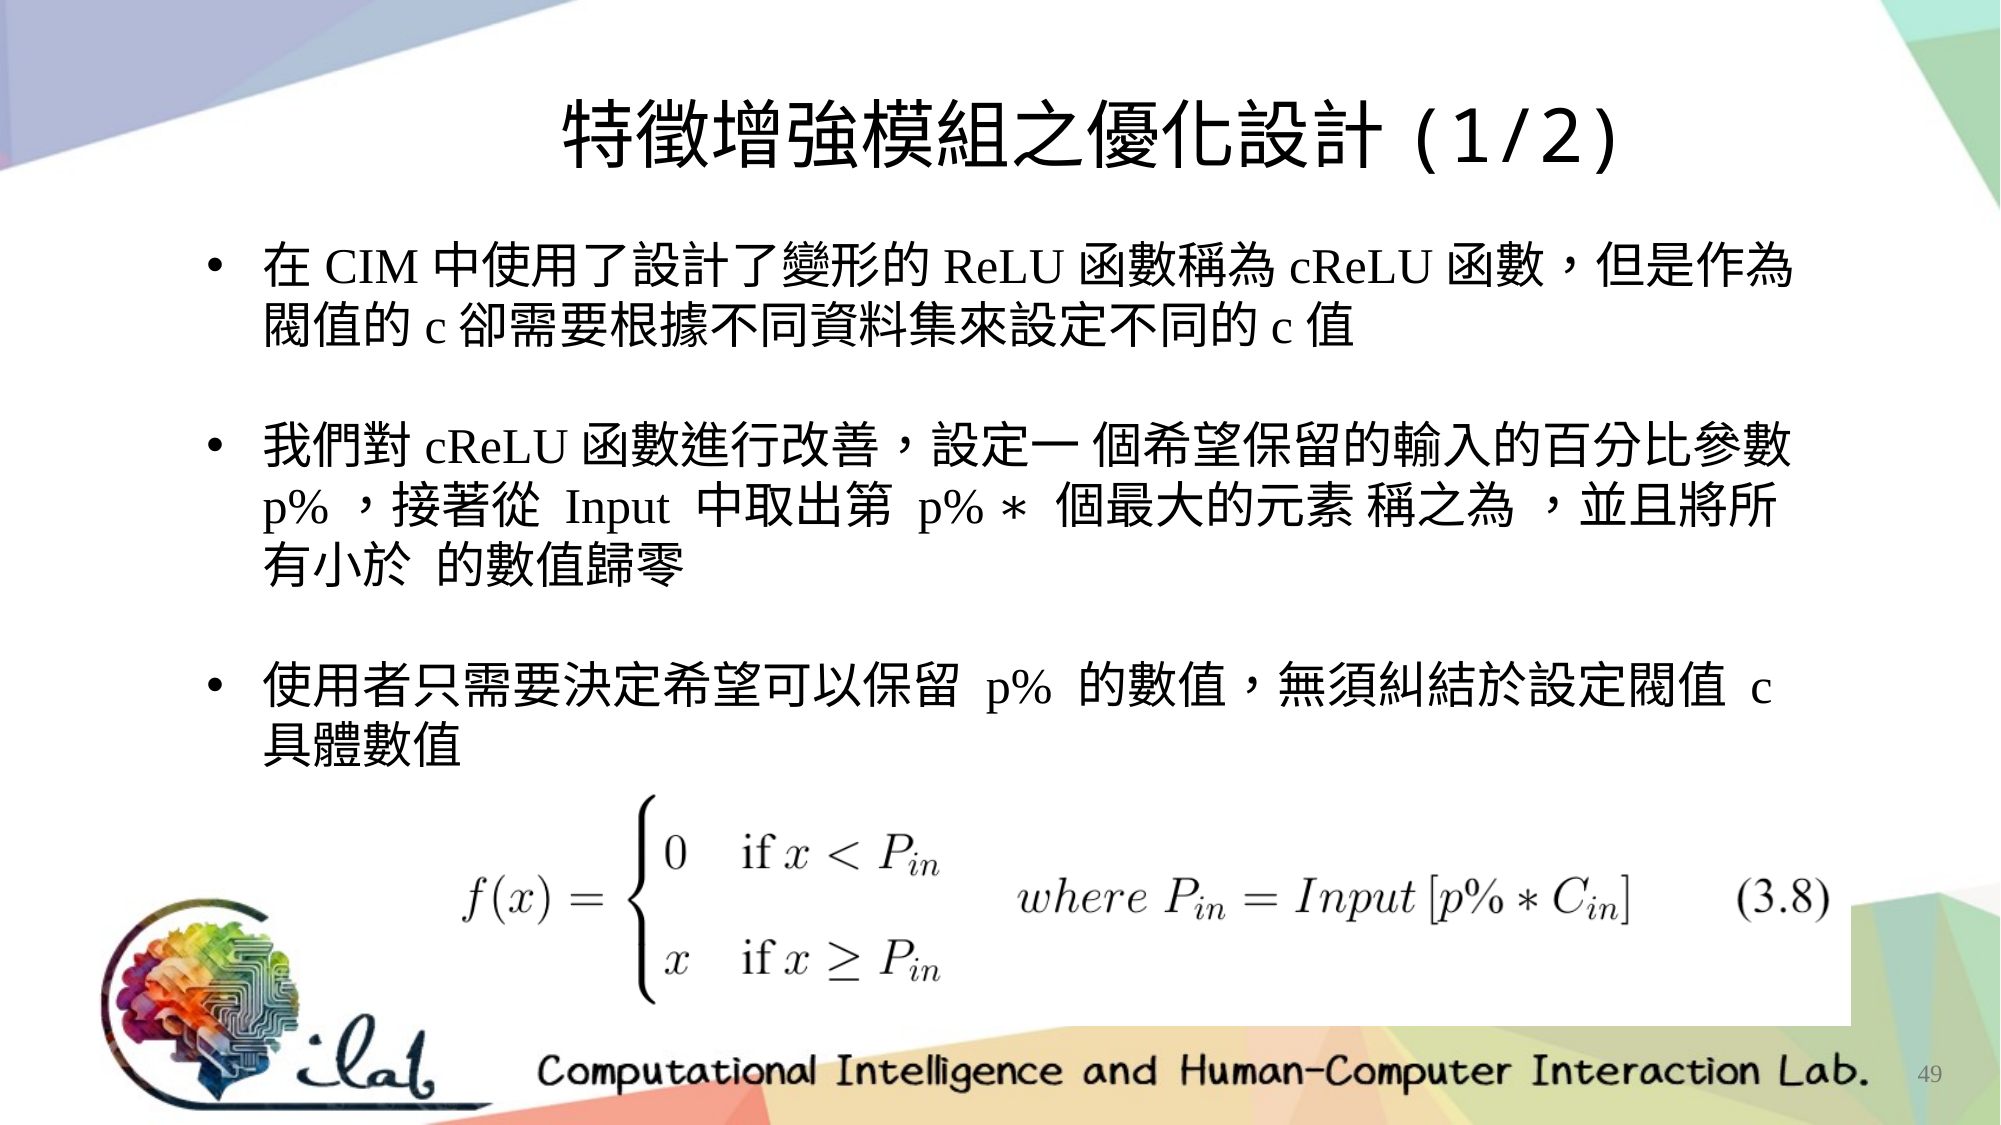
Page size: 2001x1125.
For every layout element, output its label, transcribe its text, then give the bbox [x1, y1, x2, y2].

picture [0, 0, 2001, 1125]
text_box 特徵增強模組之優化設計(1/2) [545, 80, 1644, 186]
slide_number 49 [1507, 1042, 1958, 1103]
